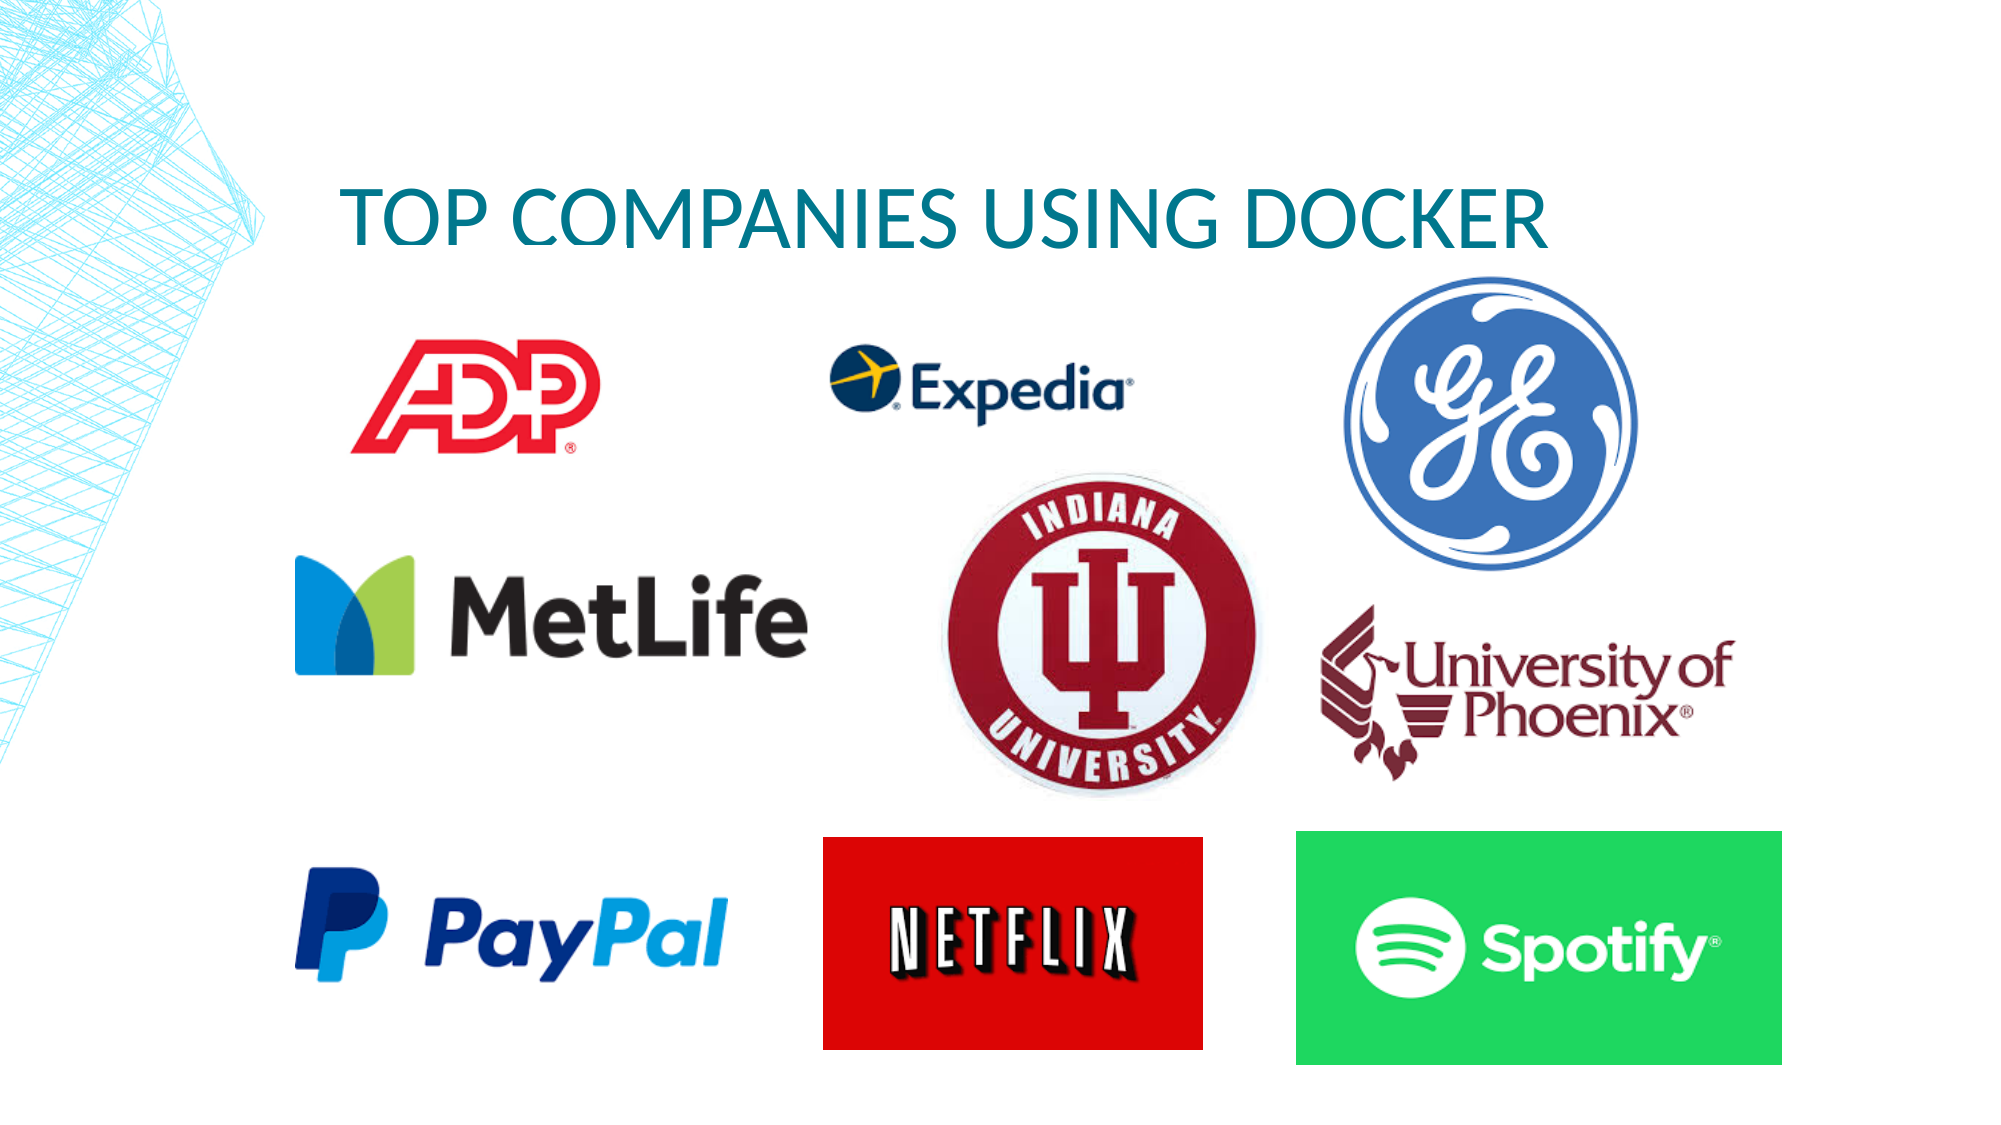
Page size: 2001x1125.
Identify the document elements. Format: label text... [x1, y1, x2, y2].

picture [0, 0, 2001, 1125]
list [324, 275, 1863, 1062]
title Top companies using Docker [324, 62, 1863, 275]
